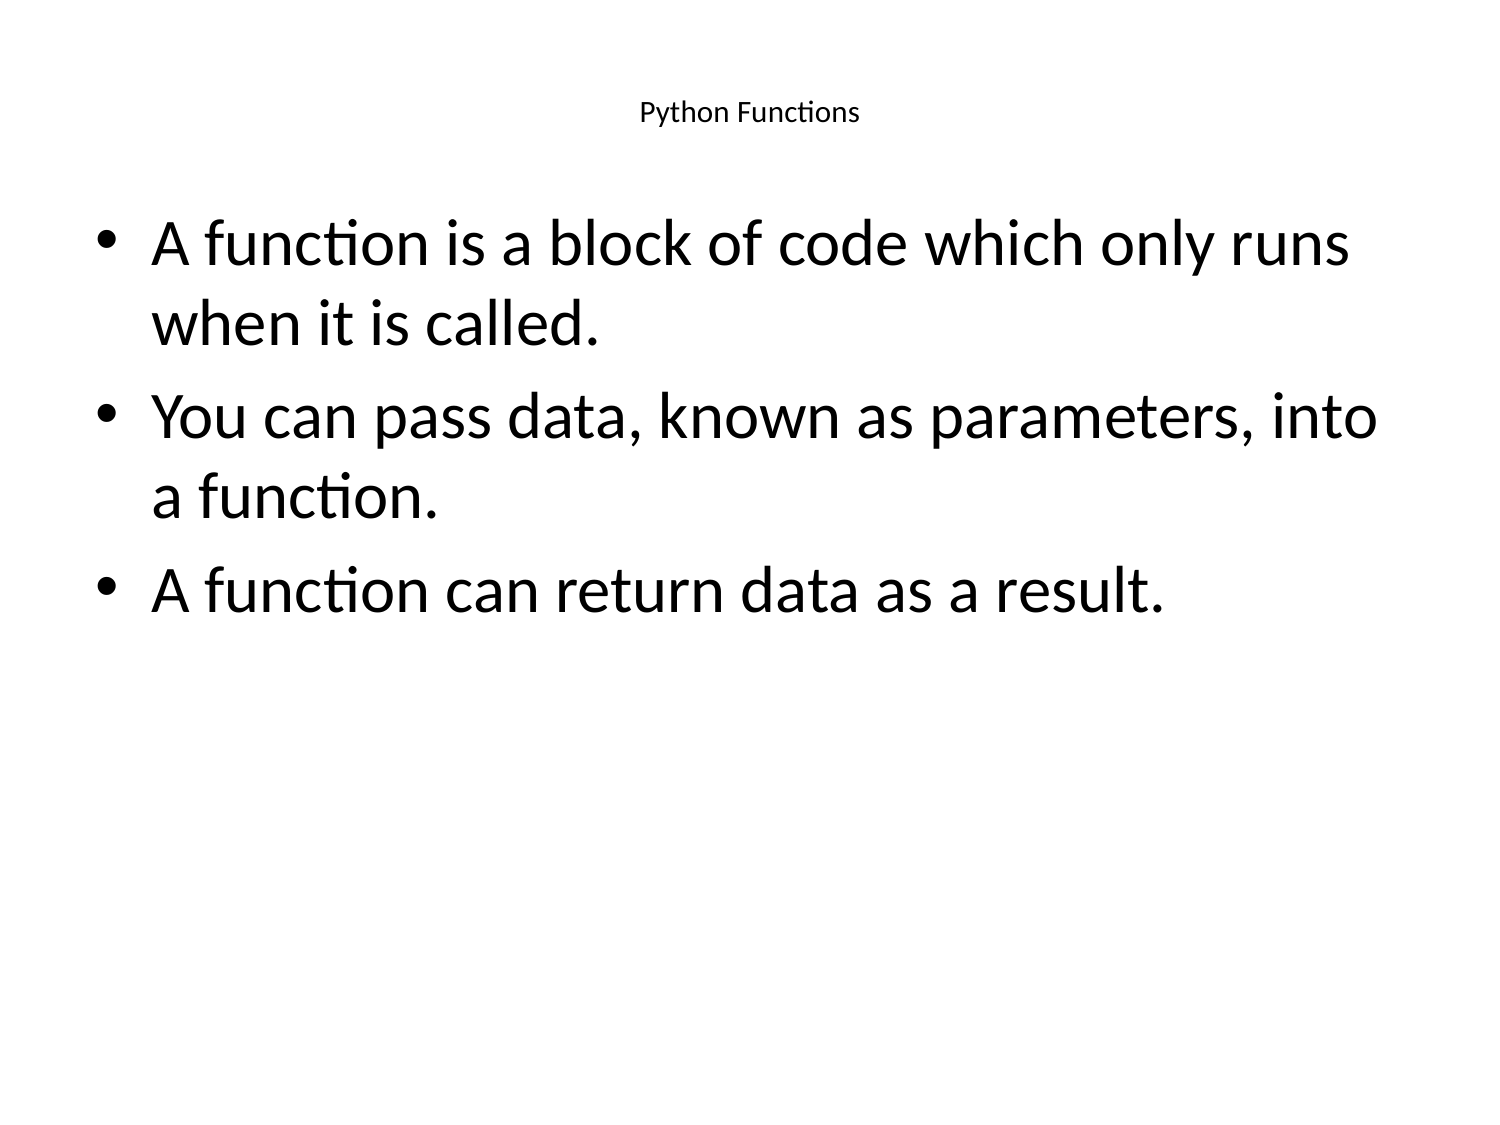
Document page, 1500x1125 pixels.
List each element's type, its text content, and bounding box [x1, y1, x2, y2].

title Python Functions [75, 45, 1425, 175]
list A function is a block of code which only runs when it is called. You can pass data, known as parameters, into a function. A function can return data as a result. [79, 191, 1430, 934]
